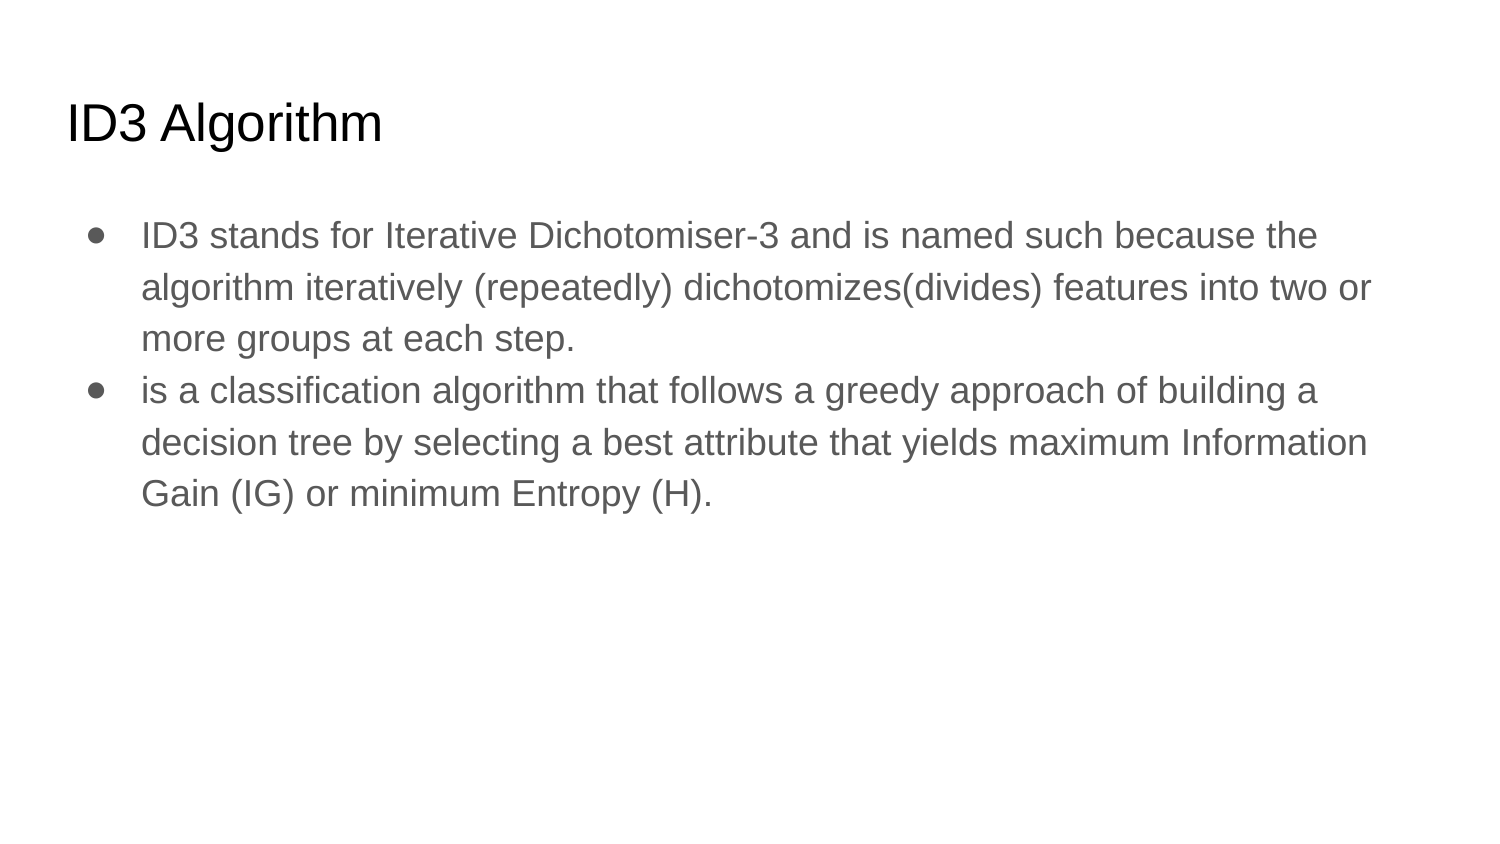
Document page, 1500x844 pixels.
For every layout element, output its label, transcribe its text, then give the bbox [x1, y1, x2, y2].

list ID3 stands for Iterative Dichotomiser-3 and is named such because the algorithm iteratively (repeatedly) dichotomizes(divides) features into two or more groups at each step. is a classification algorithm that follows a greedy approach of building a decision tree by selecting a best attribute that yields maximum Information Gain (IG) or minimum Entropy (H). [51, 189, 1449, 750]
title ID3 Algorithm [51, 72, 1449, 167]
